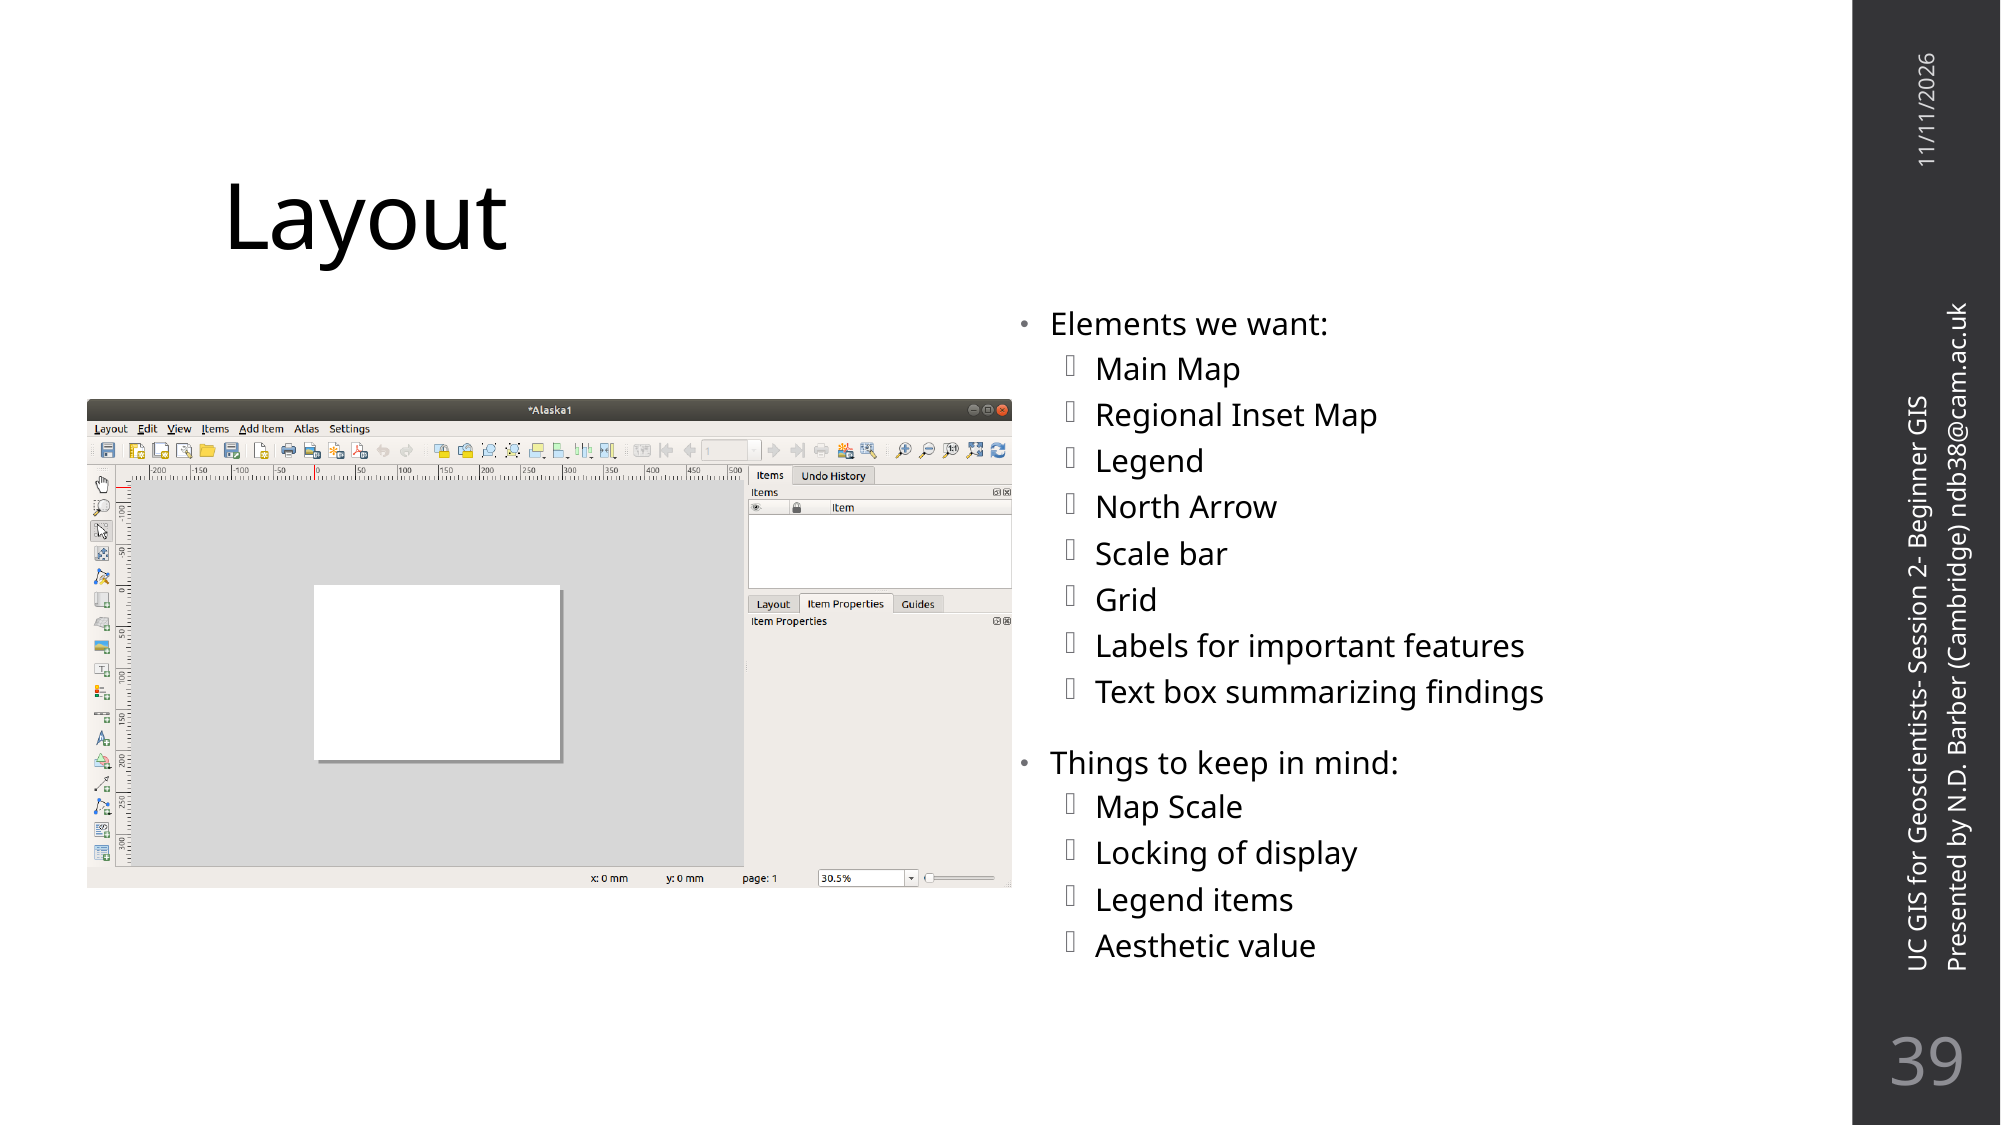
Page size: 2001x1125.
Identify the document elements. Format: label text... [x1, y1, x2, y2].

slide_number 38 [1852, 1012, 2000, 1110]
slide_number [1897, 37, 1958, 192]
footer UC GIS for Geoscientists- Session 2- Beginner GIS Presented by N.D. Barber (Cambridge) ndb38@cam.ac.uk [1897, 192, 1958, 988]
picture [87, 399, 1012, 888]
title Layout [206, 60, 1797, 278]
list Elements we want: Main Map Regional Inset Map Legend North Arrow Scale bar Grid Labels for important features Text box summarizing findings Things to keep in mind: Map Scale Locking of display Legend items Aesthetic value [1005, 299, 1740, 1014]
